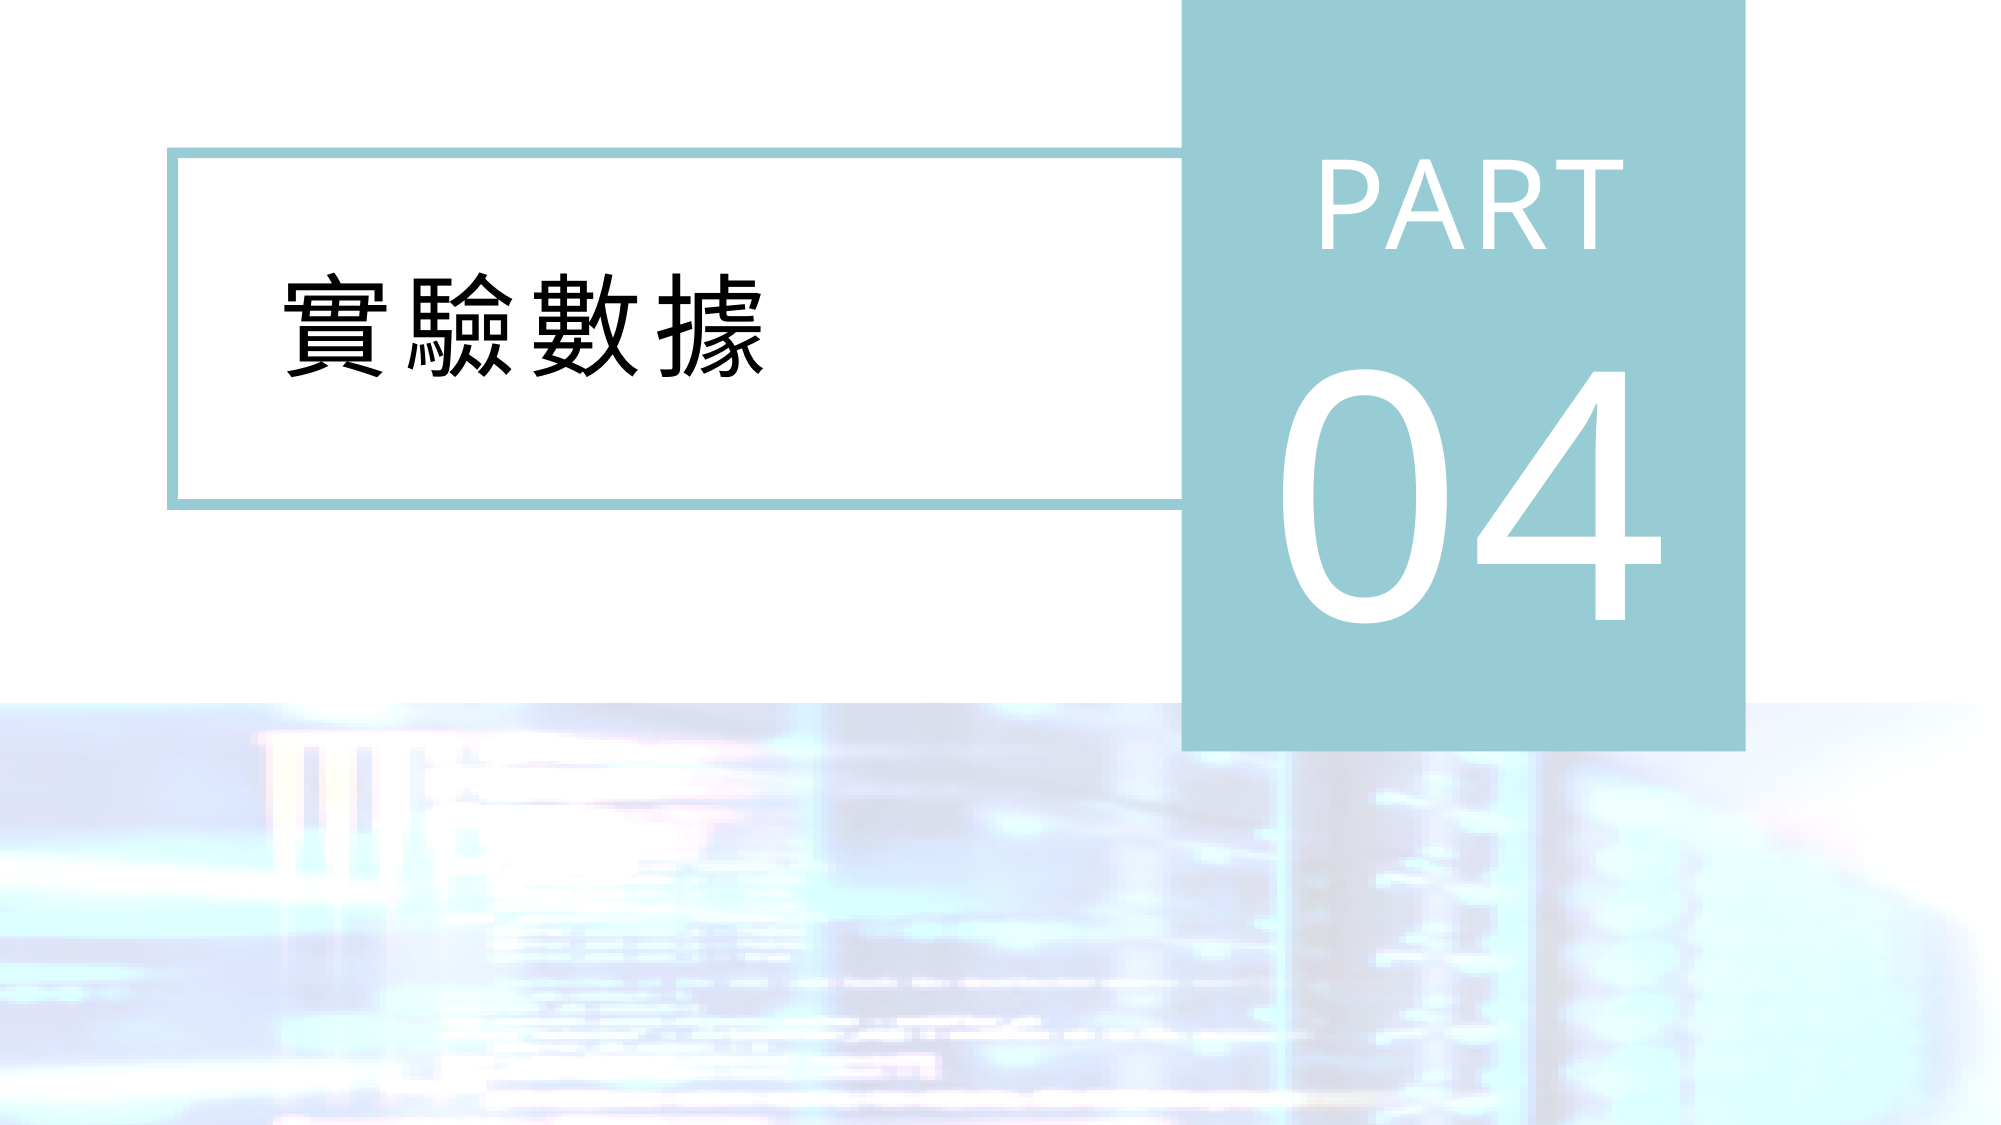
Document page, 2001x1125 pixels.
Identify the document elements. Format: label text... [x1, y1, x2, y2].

text_box PART 04 [1251, 117, 1684, 698]
picture [0, 703, 2000, 1125]
text_box [166, 146, 1181, 511]
text_box [1181, 0, 1747, 703]
text_box 實驗數據 [265, 248, 783, 398]
